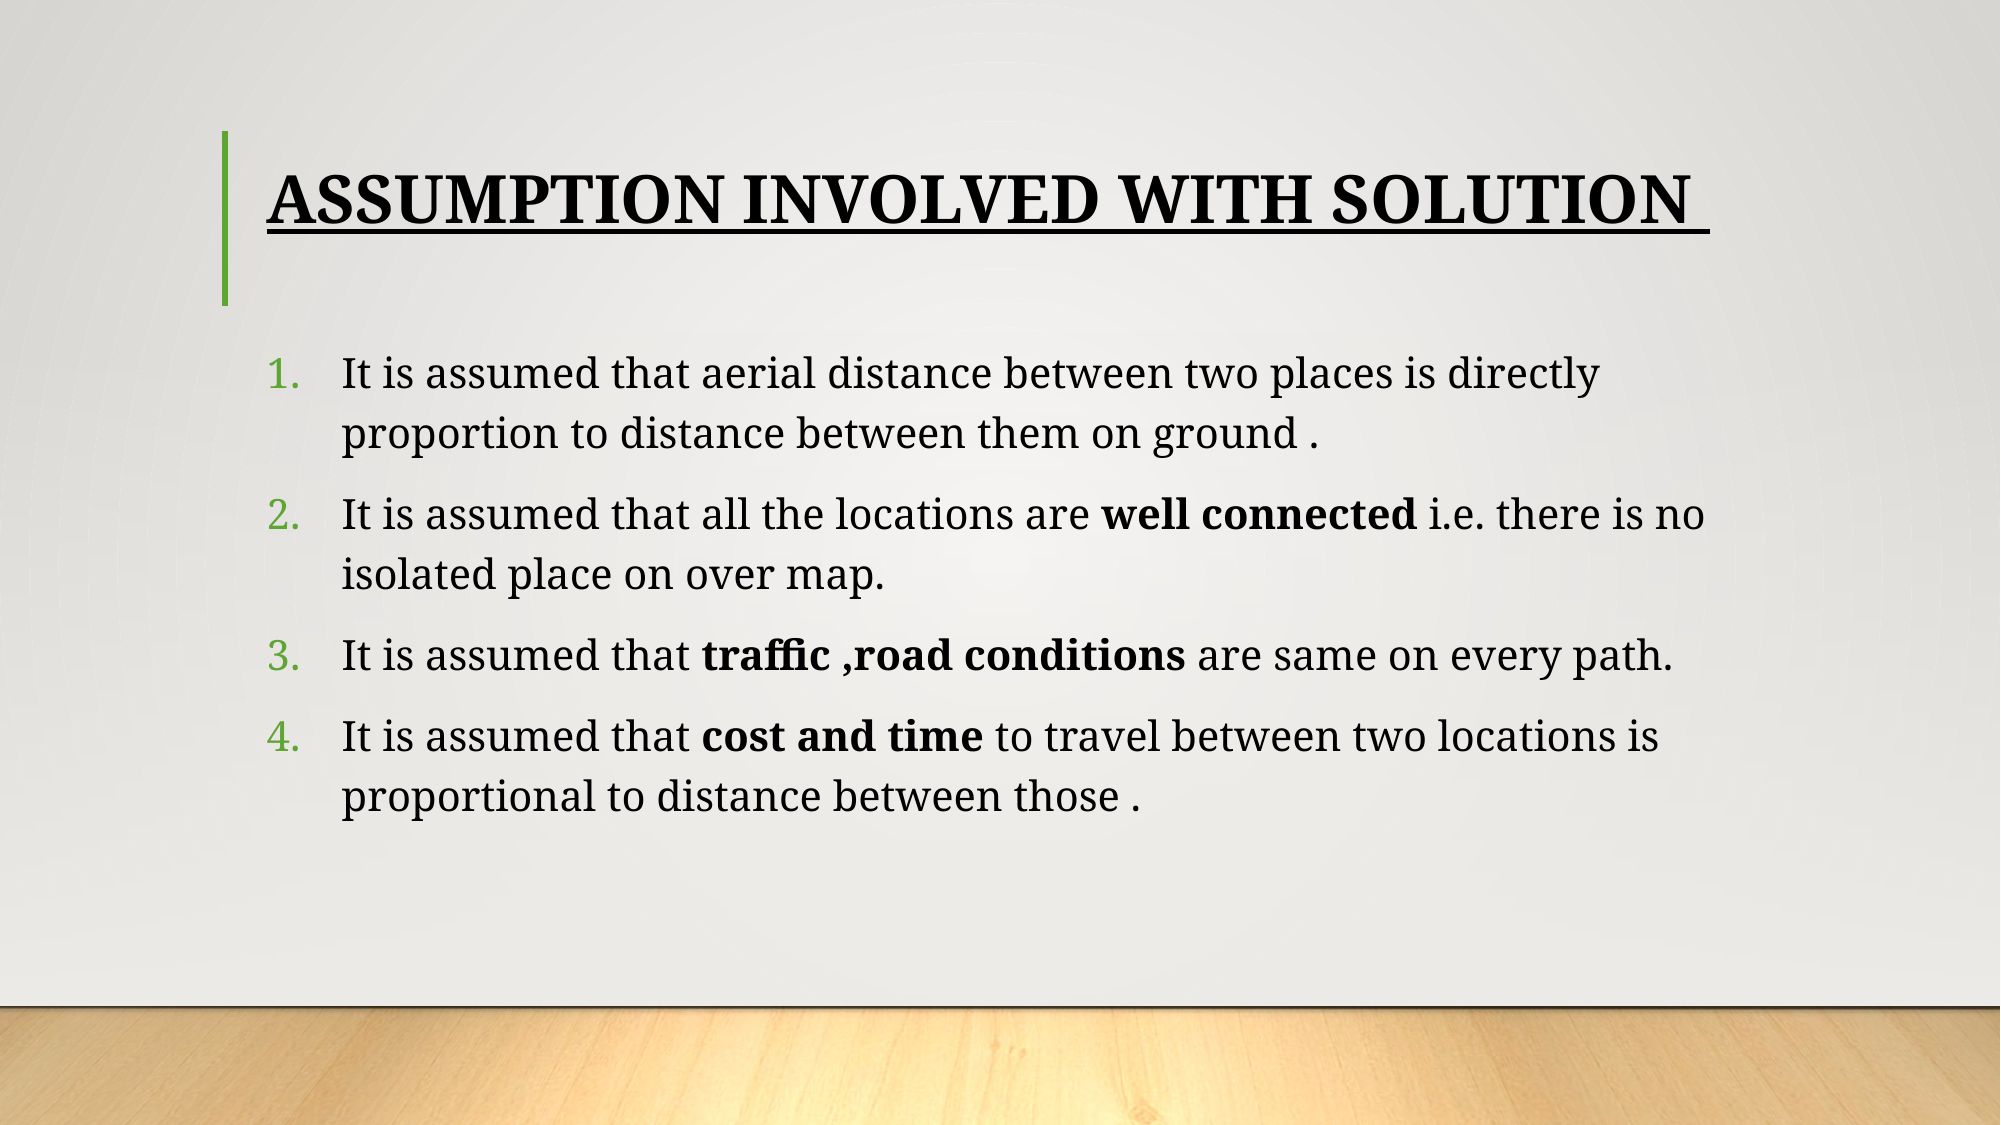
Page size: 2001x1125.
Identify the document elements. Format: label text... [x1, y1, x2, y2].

picture [0, 1006, 2000, 1125]
title ASSUMPTION INVOLVED WITH SOLUTION [251, 131, 1814, 246]
list It is assumed that aerial distance between two places is directly proportion to distance between them on ground . It is assumed that all the locations are well connected i.e. there is no isolated place on over map. It is assumed that traffic ,road conditions are same on every path. It is assumed that cost and time to travel between two locations is proportional to distance between those . [251, 329, 1814, 871]
